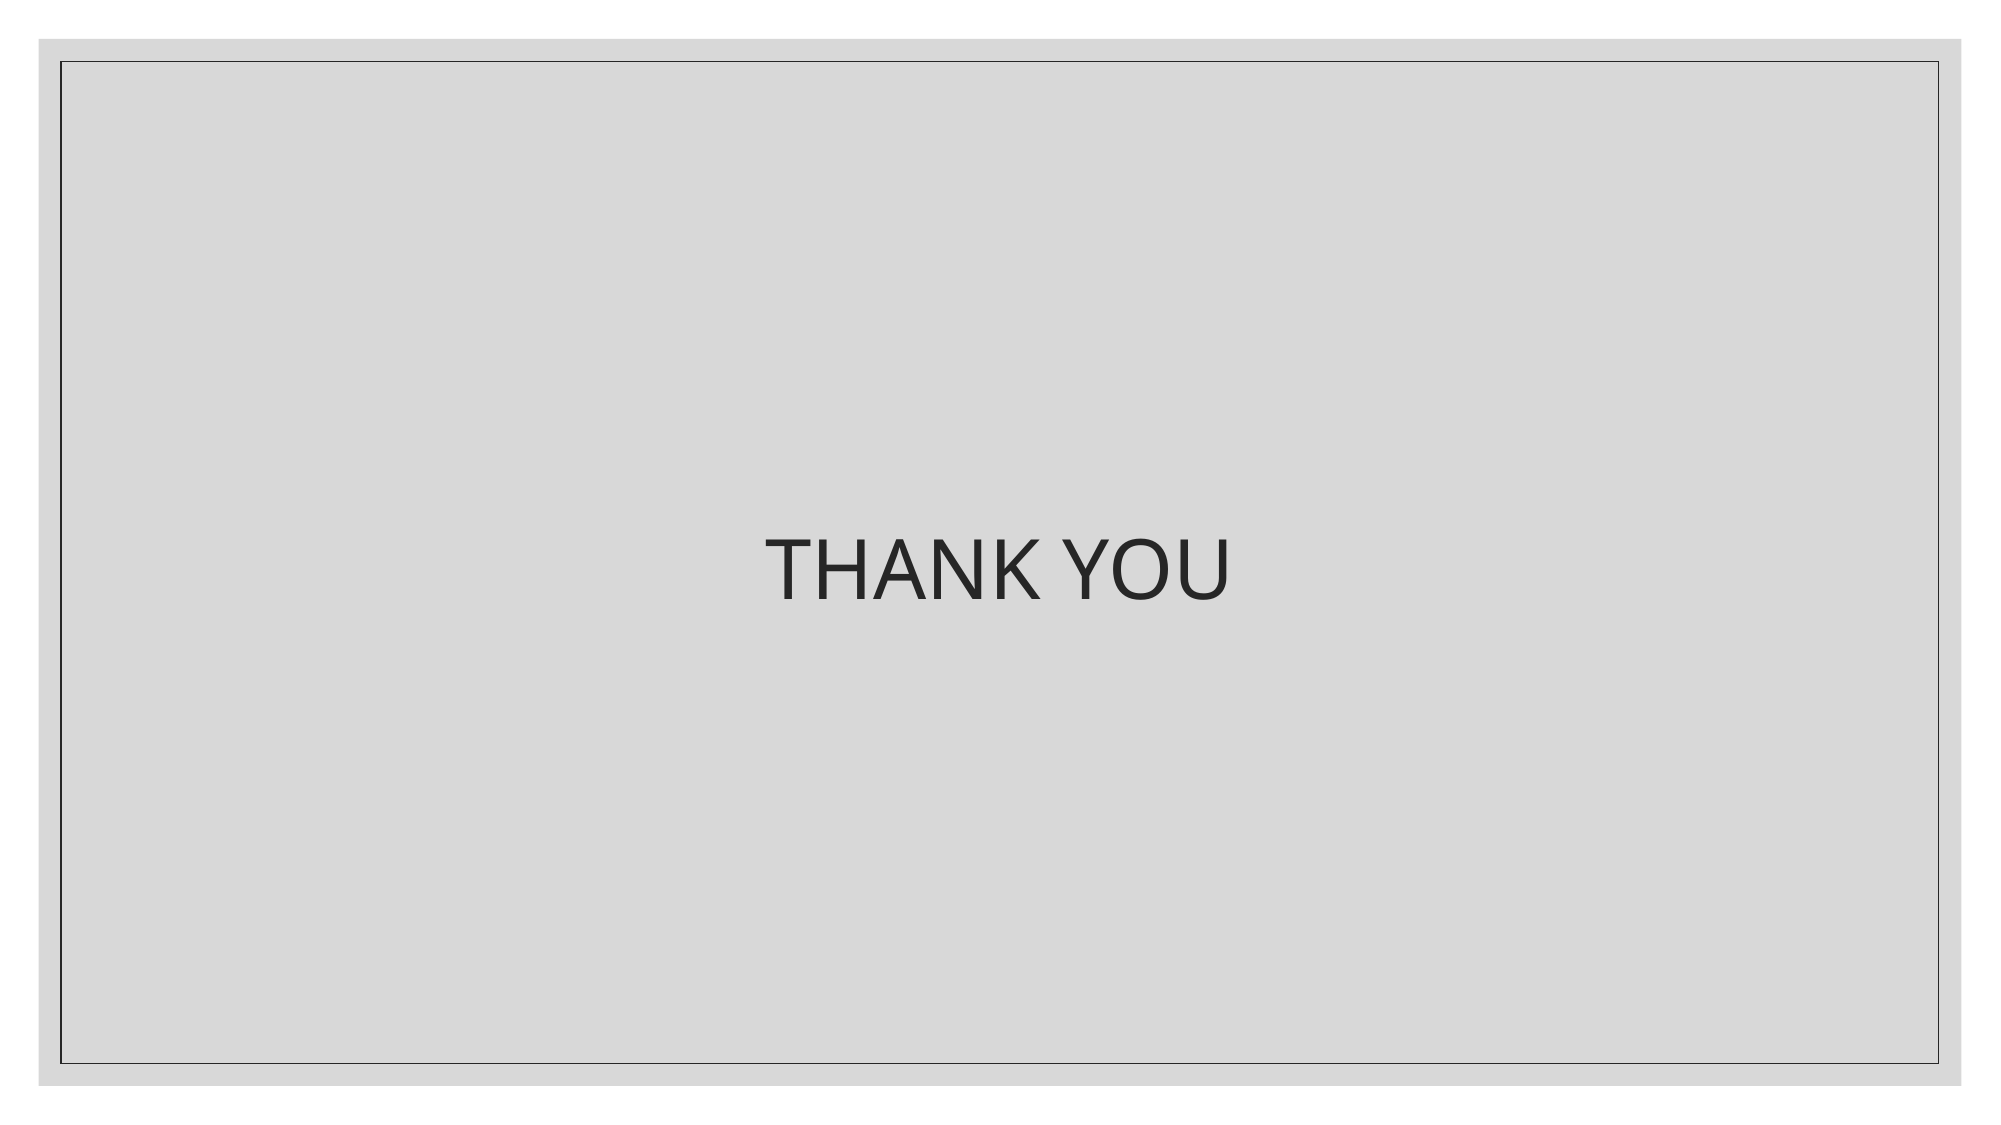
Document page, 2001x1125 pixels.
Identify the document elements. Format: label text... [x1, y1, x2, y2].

title THANK YOU [174, 105, 1825, 1040]
